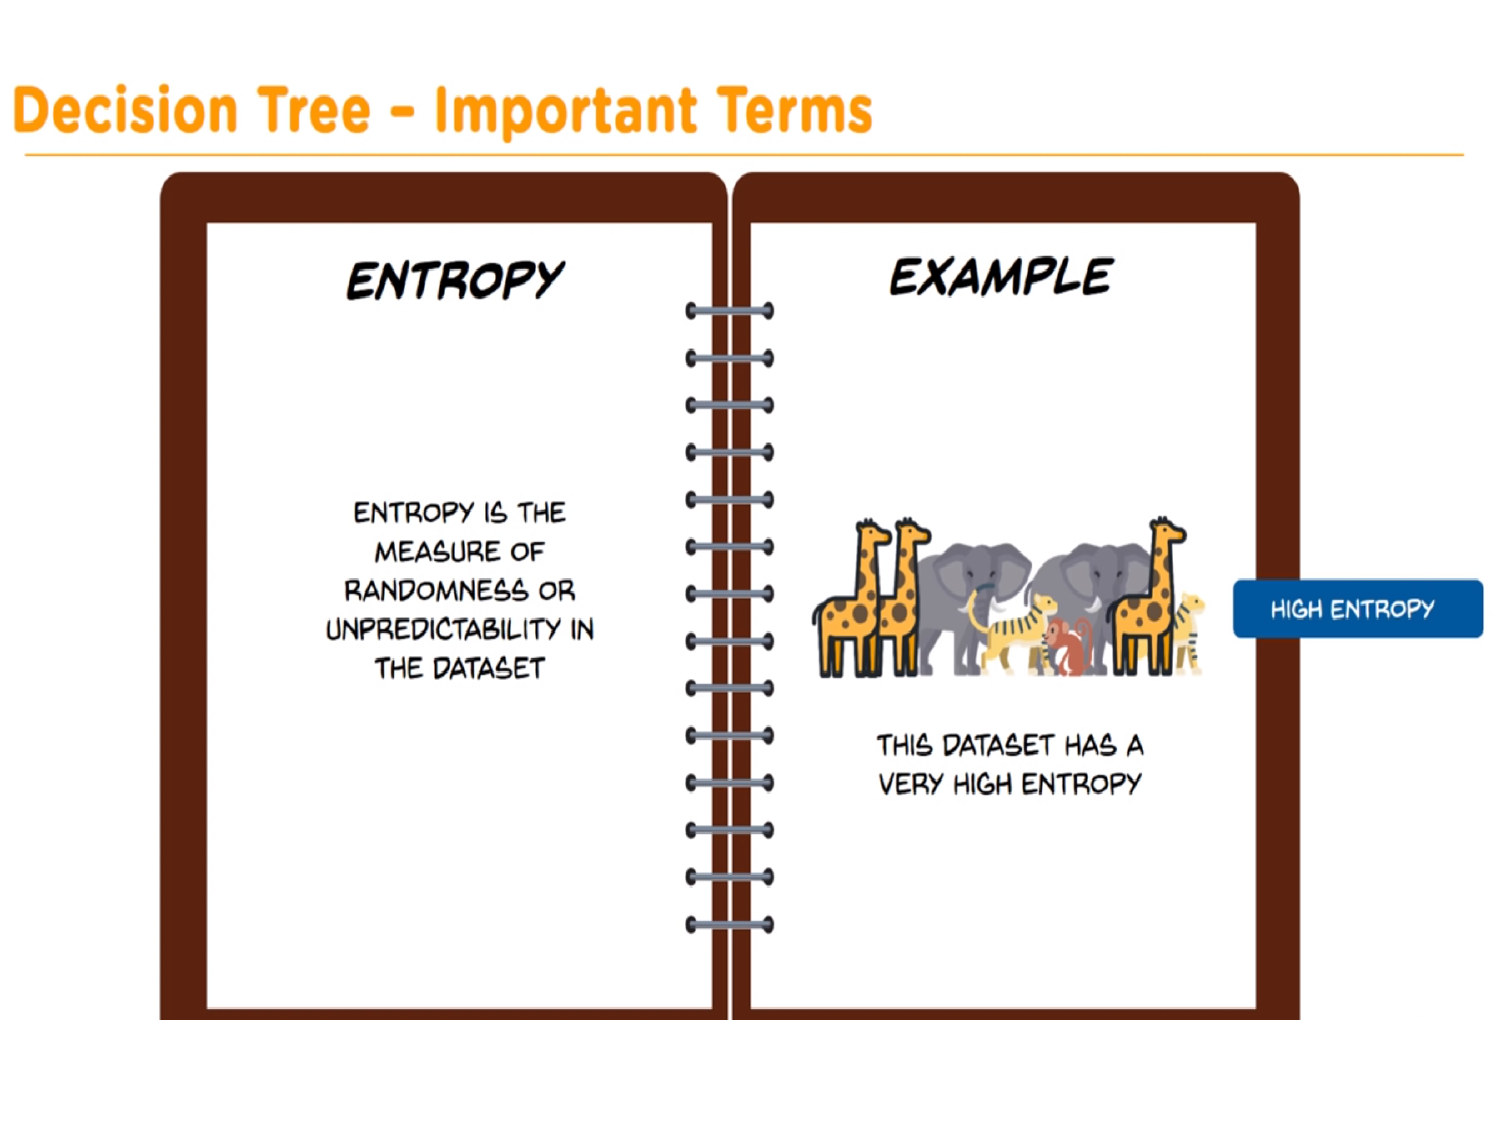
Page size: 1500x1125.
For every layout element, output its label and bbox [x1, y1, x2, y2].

picture [0, 34, 1500, 1020]
